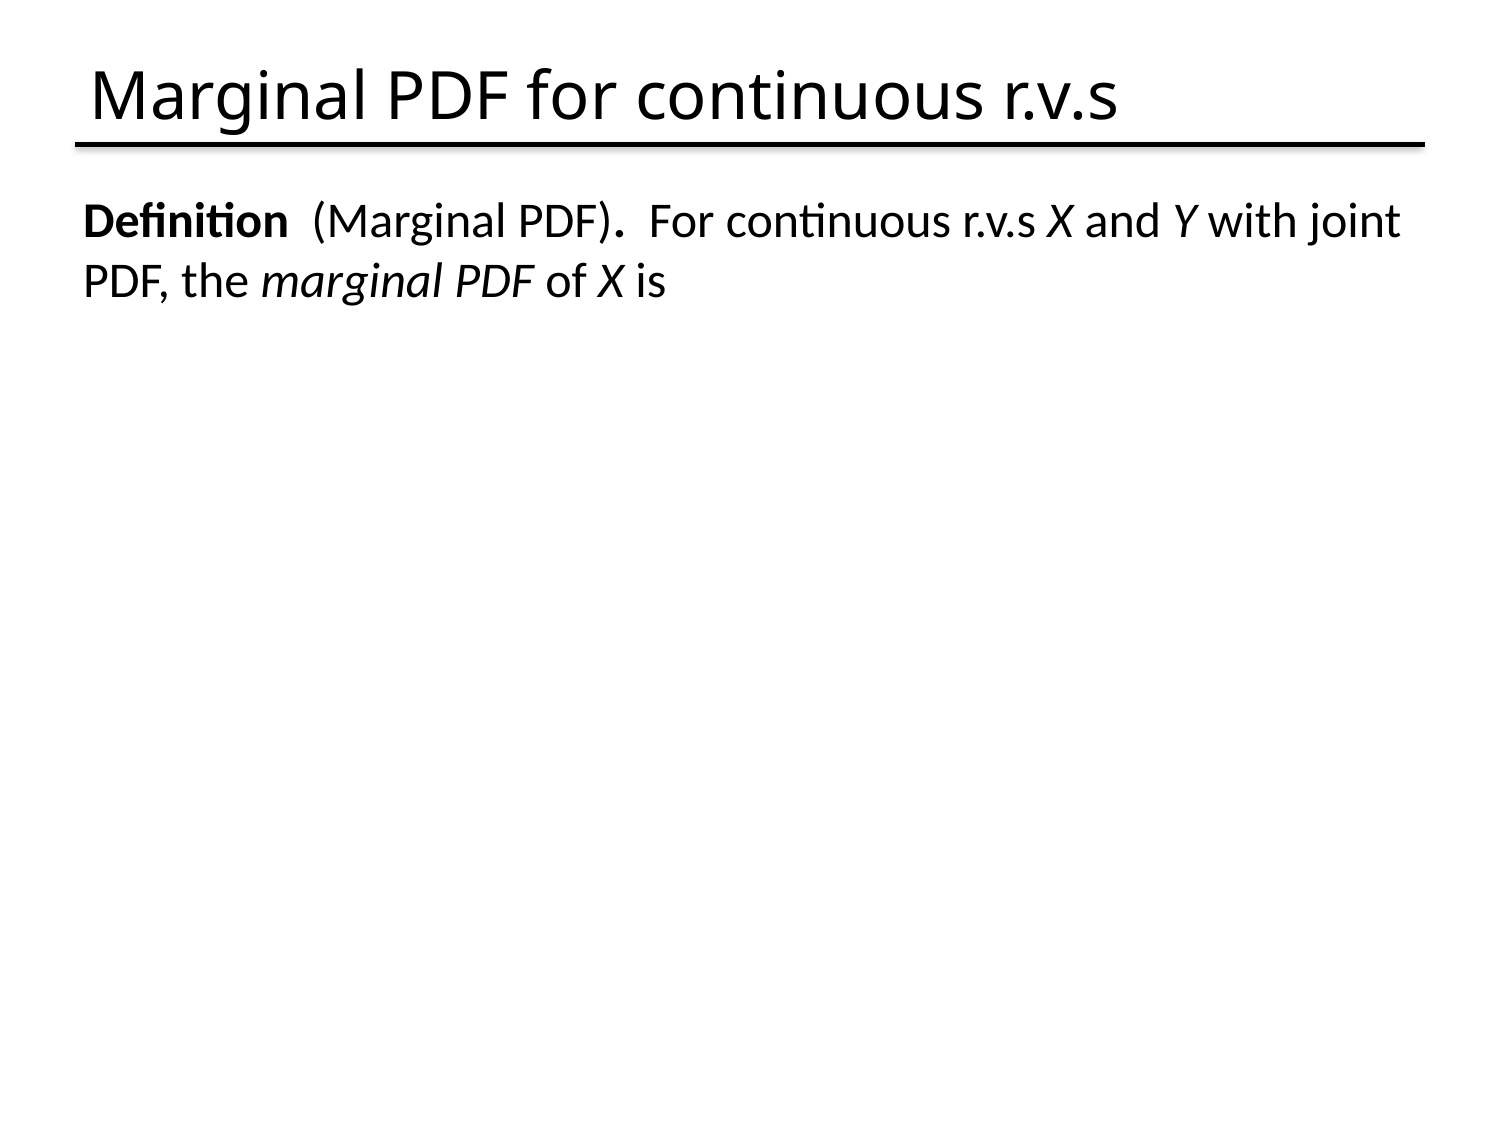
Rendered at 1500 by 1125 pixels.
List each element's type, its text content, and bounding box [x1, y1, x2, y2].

title Marginal PDF for continuous r.v.s [75, 45, 1425, 145]
